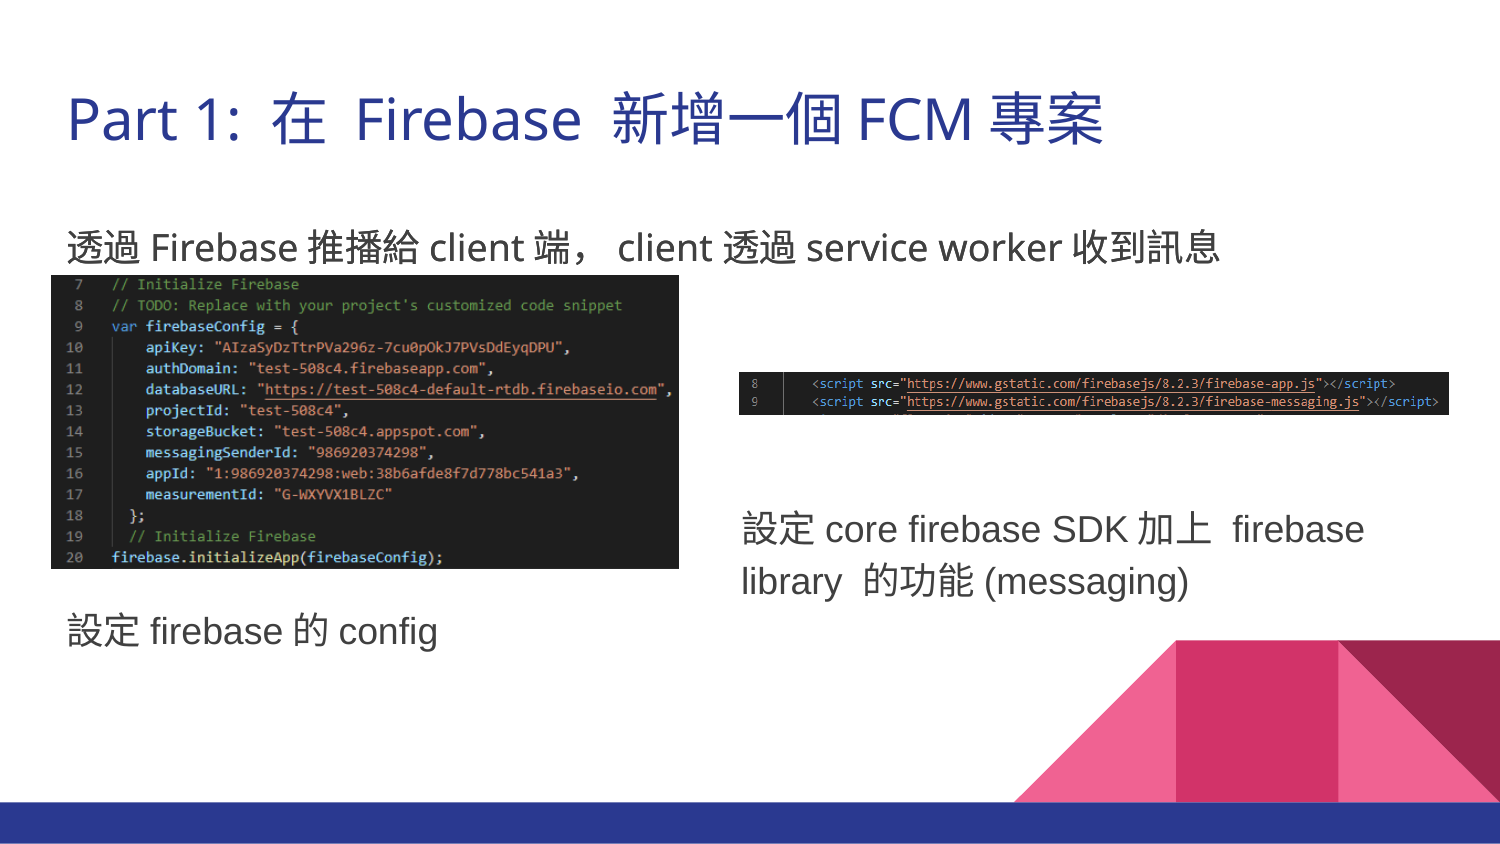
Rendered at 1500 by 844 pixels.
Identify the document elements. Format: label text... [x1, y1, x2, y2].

list 透過Firebase推播給client端，client透過service worker收到訊息 設定core firebase SDK加上 firebase library 的功能(messaging) [51, 201, 1449, 750]
picture [739, 372, 1450, 416]
title Part 1: 在 Firebase 新增一個FCM專案 [51, 67, 1449, 167]
picture [50, 274, 679, 569]
